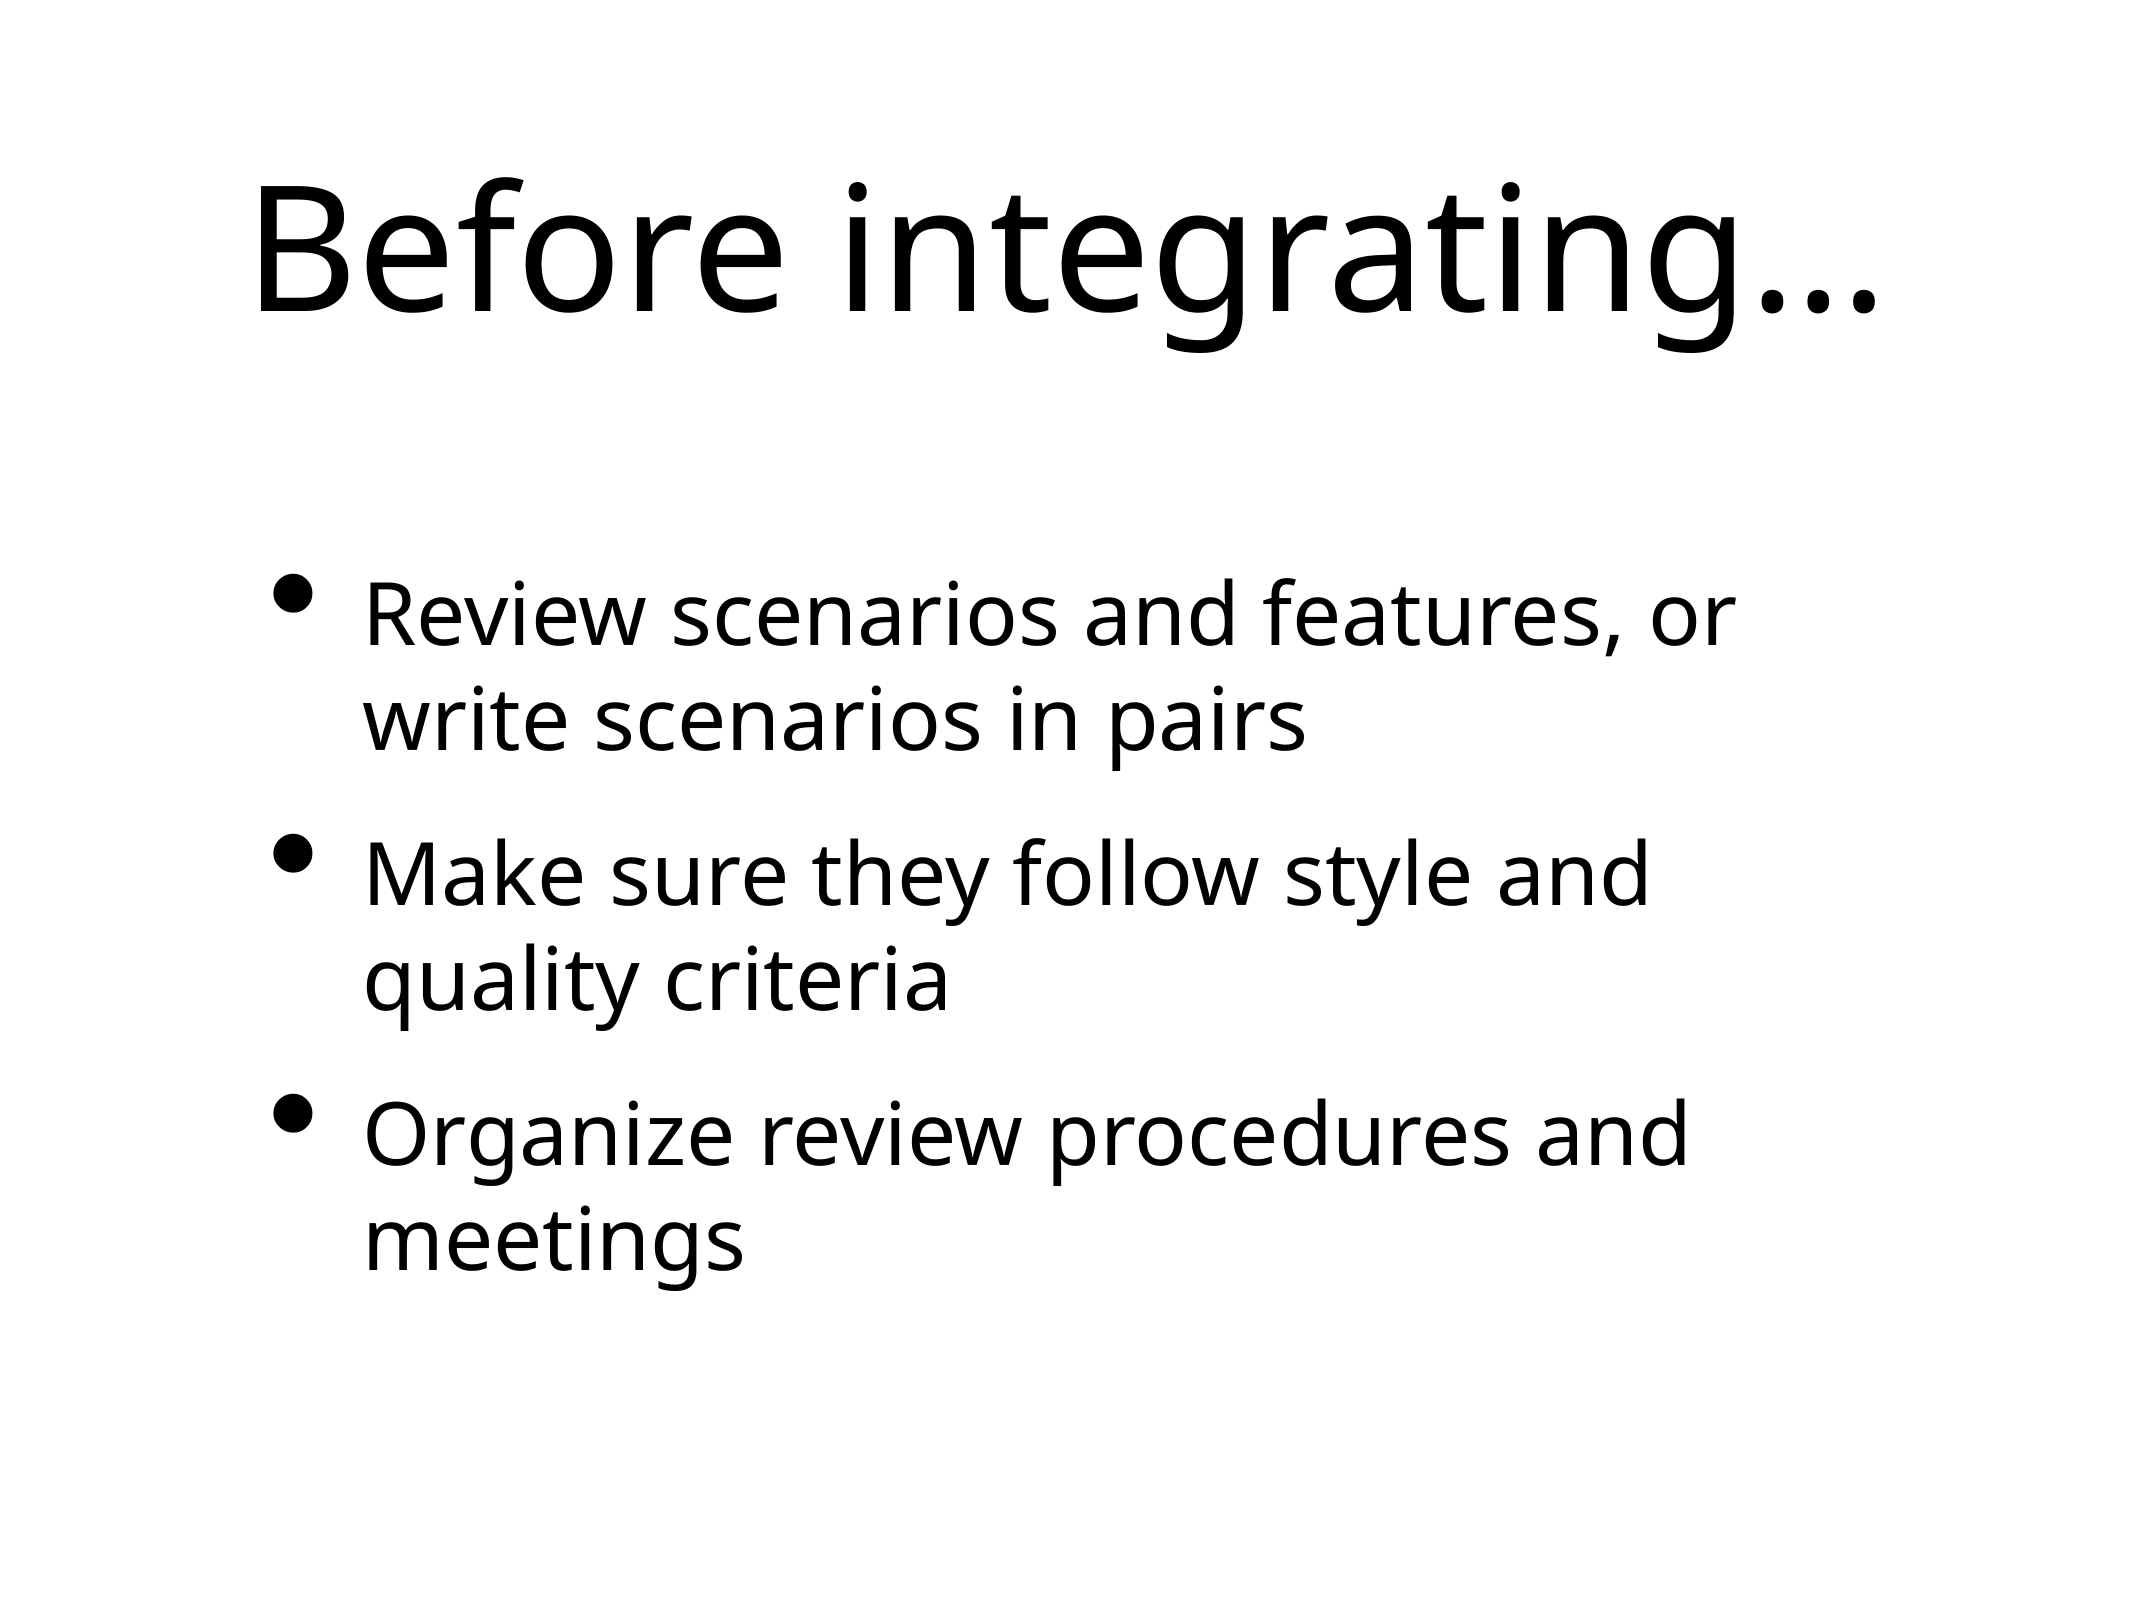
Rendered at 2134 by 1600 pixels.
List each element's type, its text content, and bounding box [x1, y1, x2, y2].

list Review scenarios and features, or write scenarios in pairs Make sure they follow style and quality criteria Organize review procedures and meetings [207, 453, 1926, 1393]
title Before integrating… [207, 41, 1926, 443]
